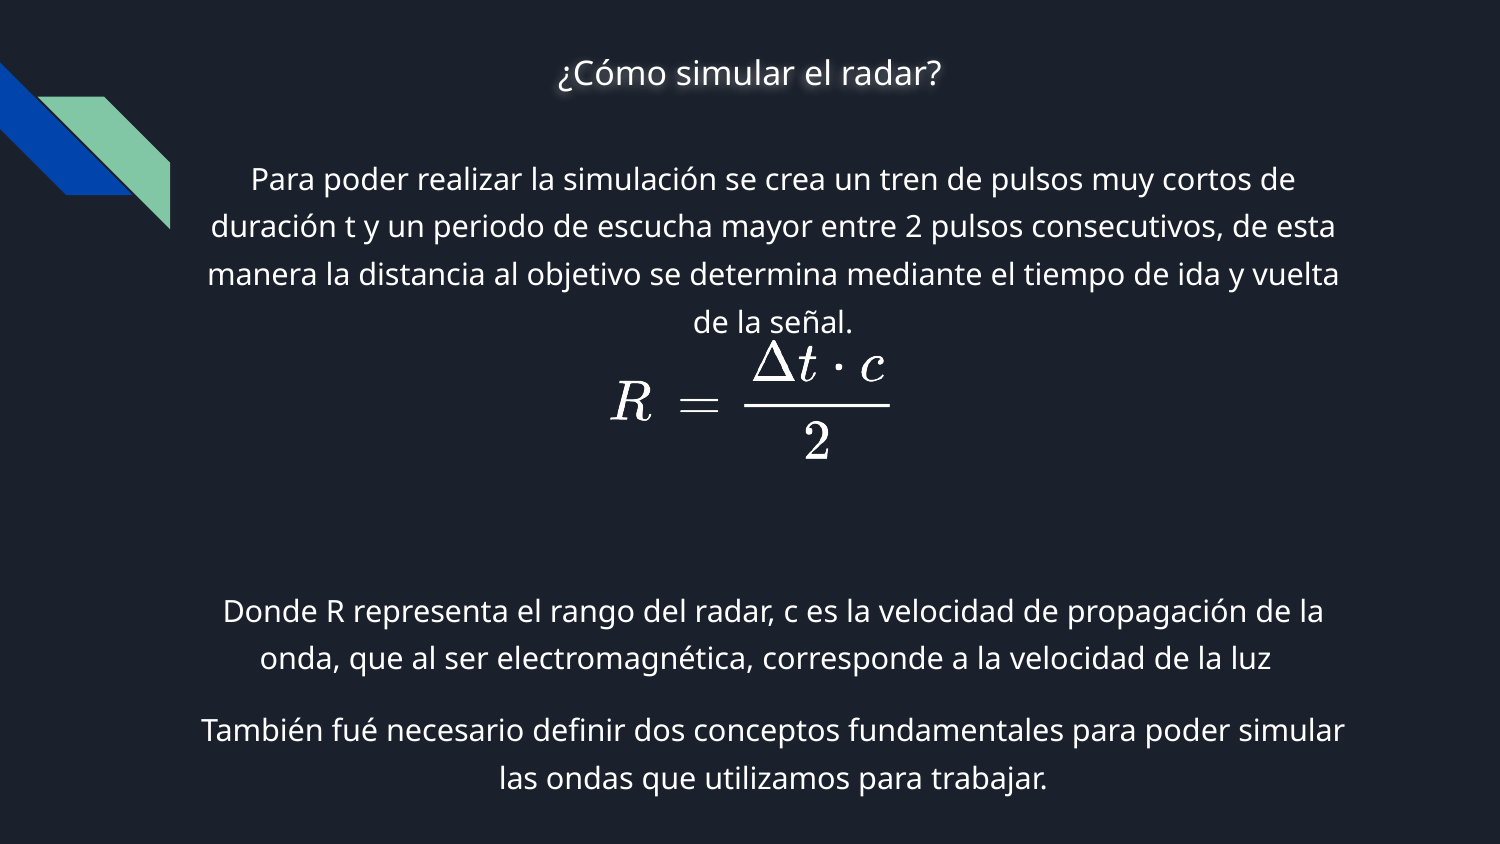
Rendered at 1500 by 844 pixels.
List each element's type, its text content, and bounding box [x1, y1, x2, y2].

title ¿Cómo simular el radar? [0, 34, 1500, 111]
list Para poder realizar la simulación se crea un tren de pulsos muy cortos de duración t y un periodo de escucha mayor entre 2 pulsos consecutivos, de esta manera la distancia al objetivo se determina mediante el tiempo de ida y vuelta de la señal. Donde R representa el rango del radar, c es la velocidad de propagación de la onda, que al ser electromagnética, corresponde a la velocidad de la luz También fué necesario definir dos conceptos fundamentales para poder simular las ondas que utilizamos para trabajar. [182, 136, 1364, 820]
picture [610, 340, 890, 460]
